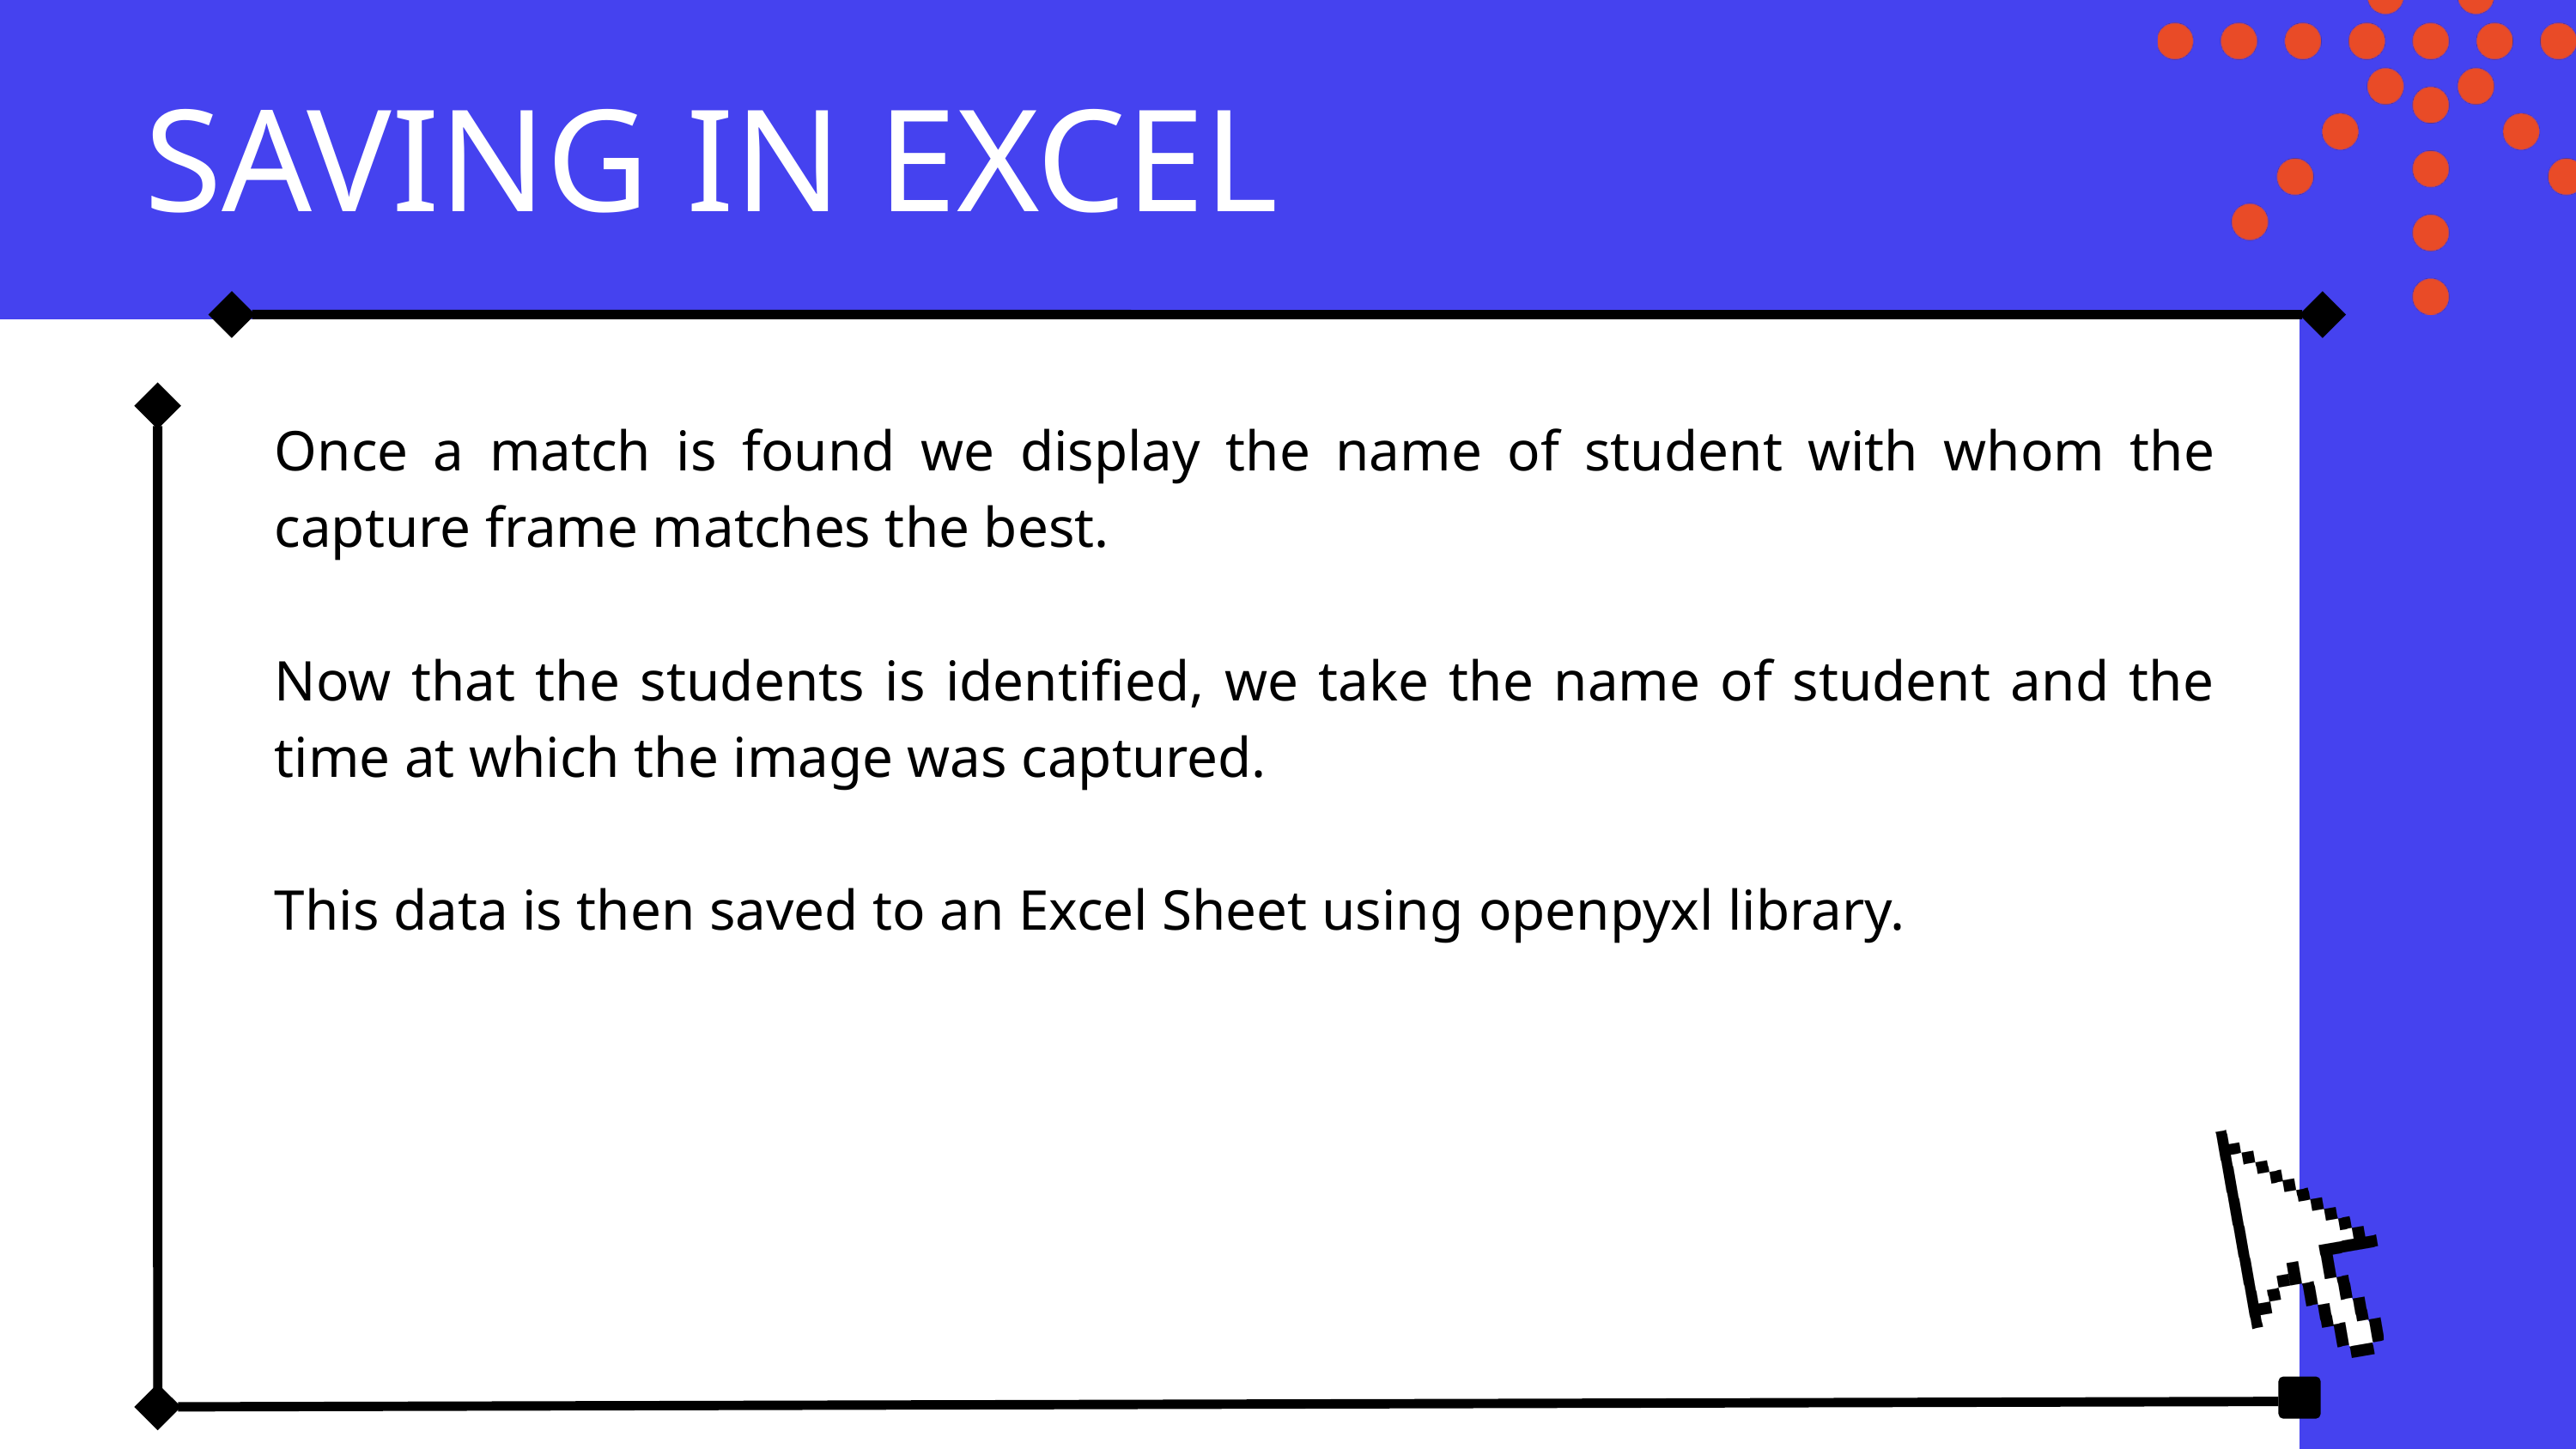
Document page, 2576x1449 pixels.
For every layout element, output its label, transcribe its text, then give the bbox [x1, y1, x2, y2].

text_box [157, 405, 2279, 1408]
text_box [2314, 315, 2331, 324]
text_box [2278, 1376, 2321, 1419]
text_box [2305, 1130, 2385, 1358]
text_box [2157, 0, 2576, 315]
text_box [0, 318, 2300, 1449]
text_box [222, 306, 2157, 317]
text_box SAVING IN EXCEL [144, 83, 1904, 239]
